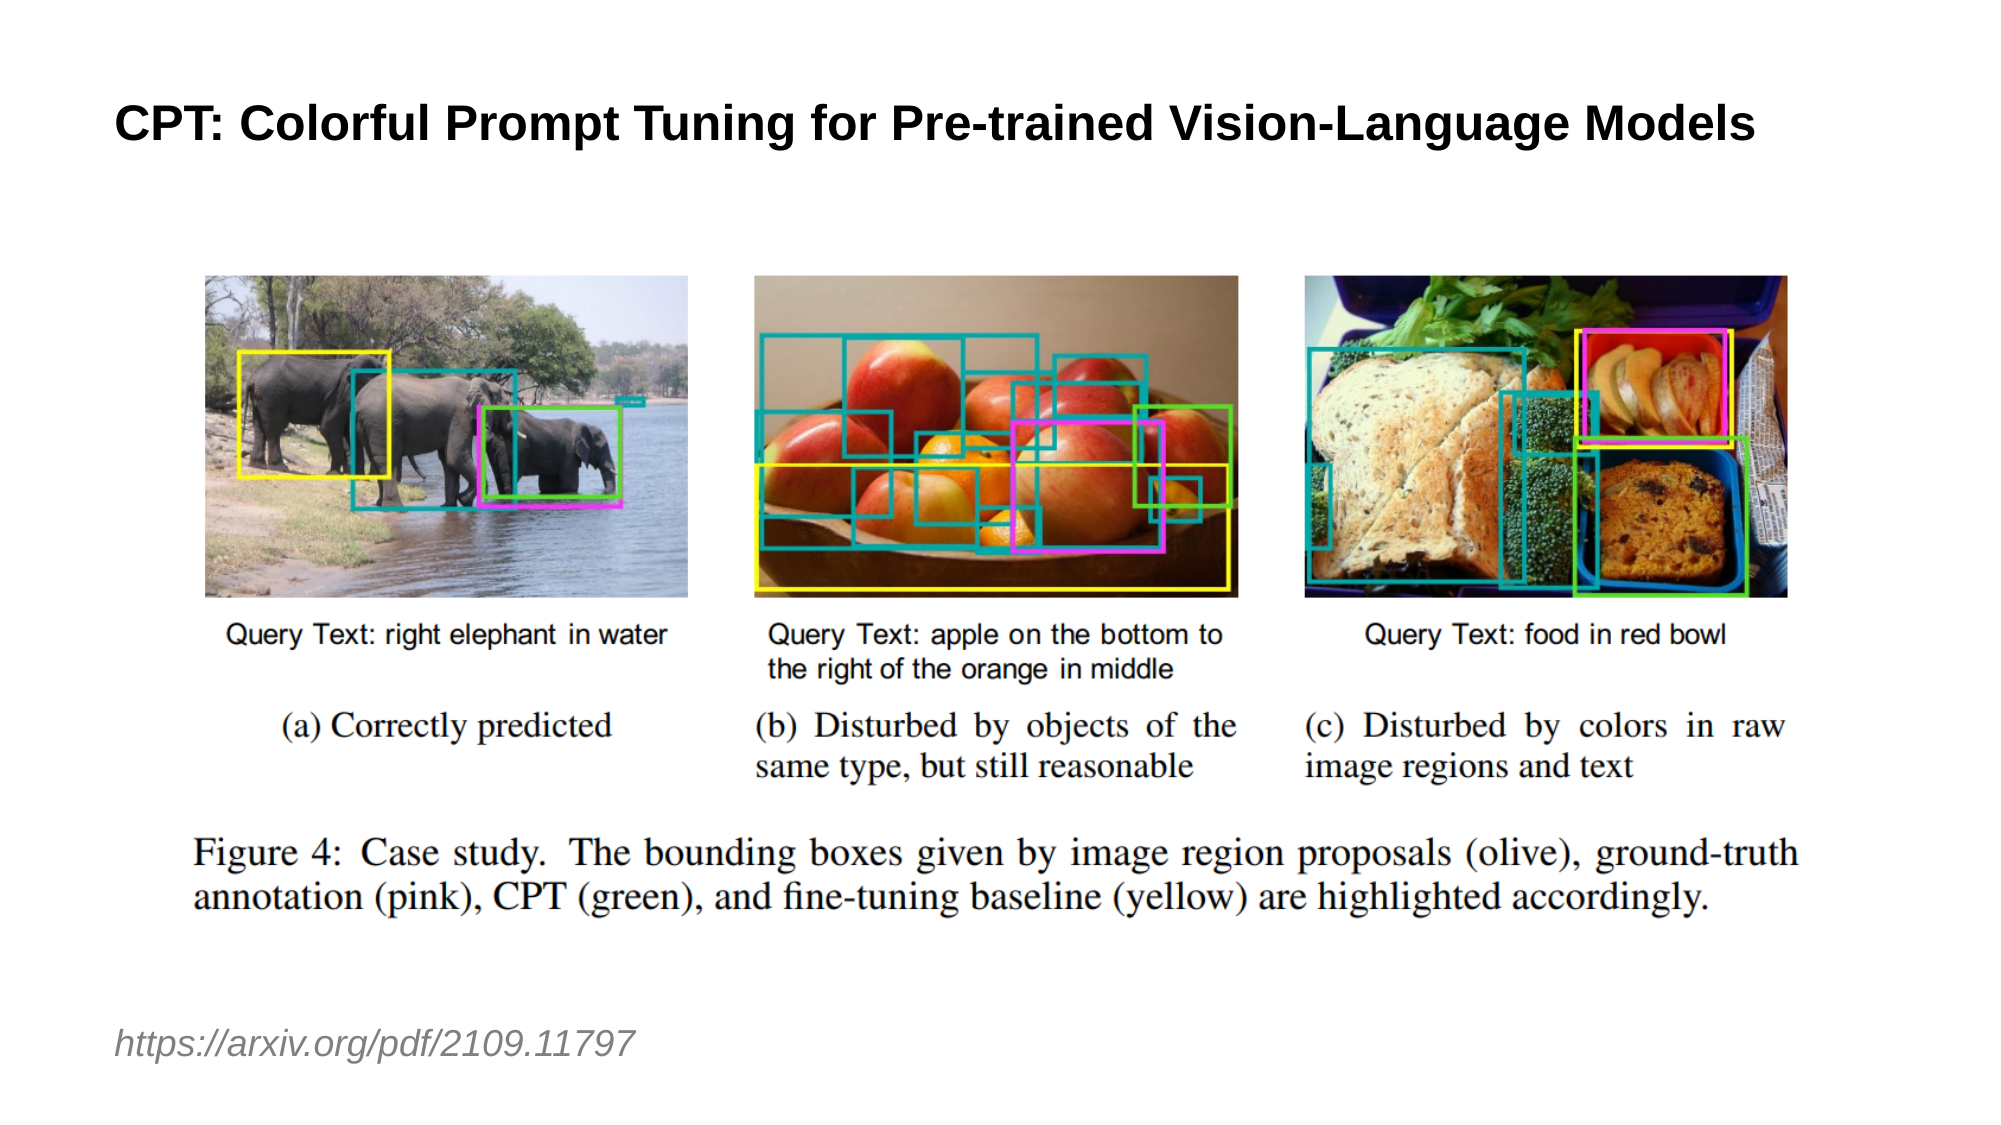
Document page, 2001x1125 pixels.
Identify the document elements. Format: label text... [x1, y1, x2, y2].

text_box CPT: Colorful Prompt Tuning for Pre-trained Vision-Language Models [99, 82, 1775, 158]
text_box https://arxiv.org/pdf/2109.11797 [99, 1011, 1100, 1072]
picture [172, 246, 1828, 940]
